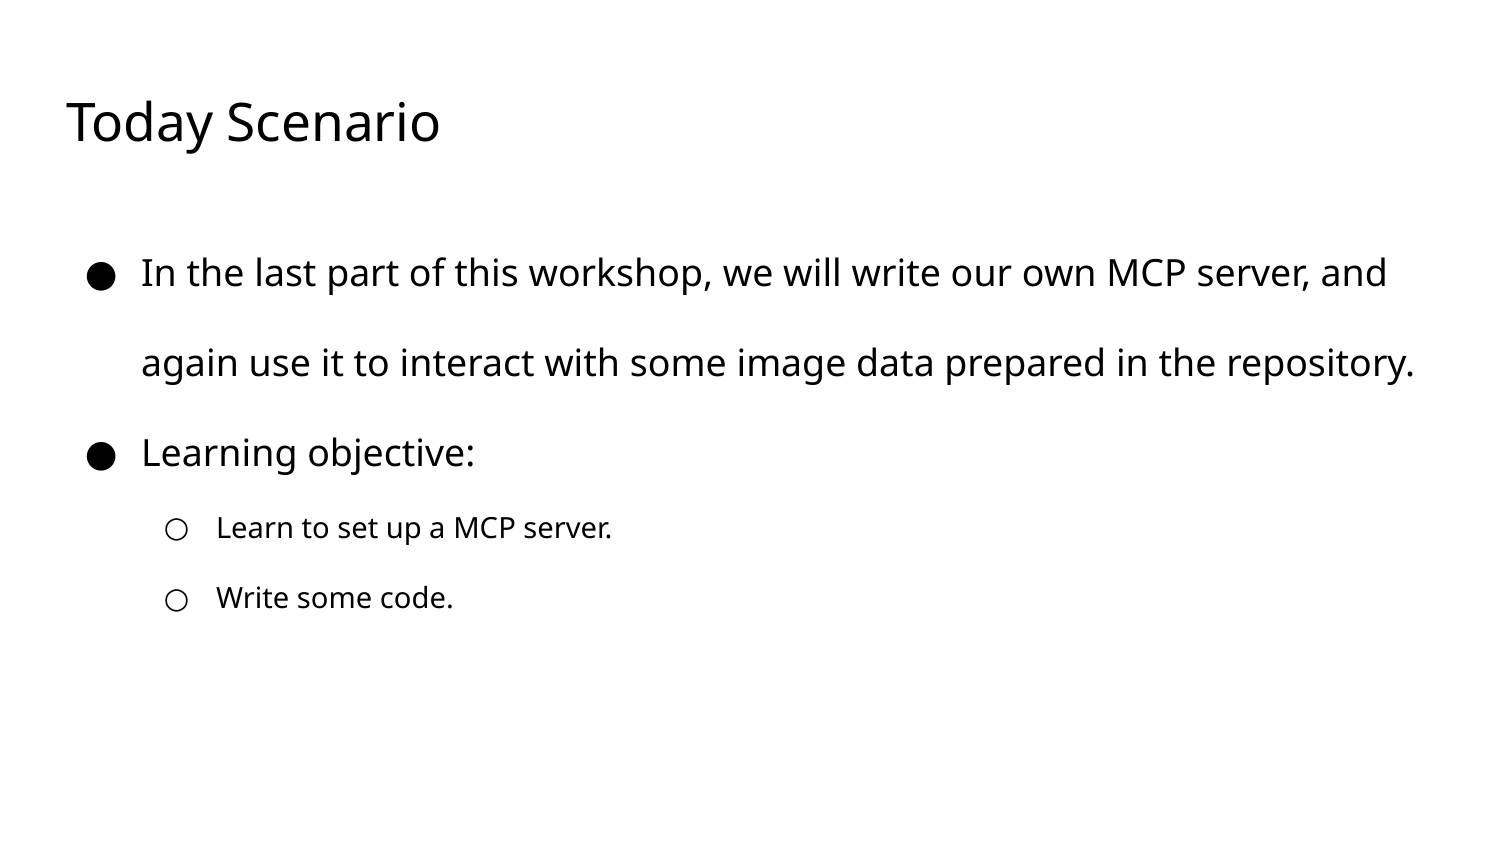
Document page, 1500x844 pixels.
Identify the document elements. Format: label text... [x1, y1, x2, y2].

title Today Scenario [51, 72, 1449, 167]
list In the last part of this workshop, we will write our own MCP server, and again use it to interact with some image data prepared in the repository. Learning objective: Learn to set up a MCP server. Write some code. [51, 189, 1449, 750]
